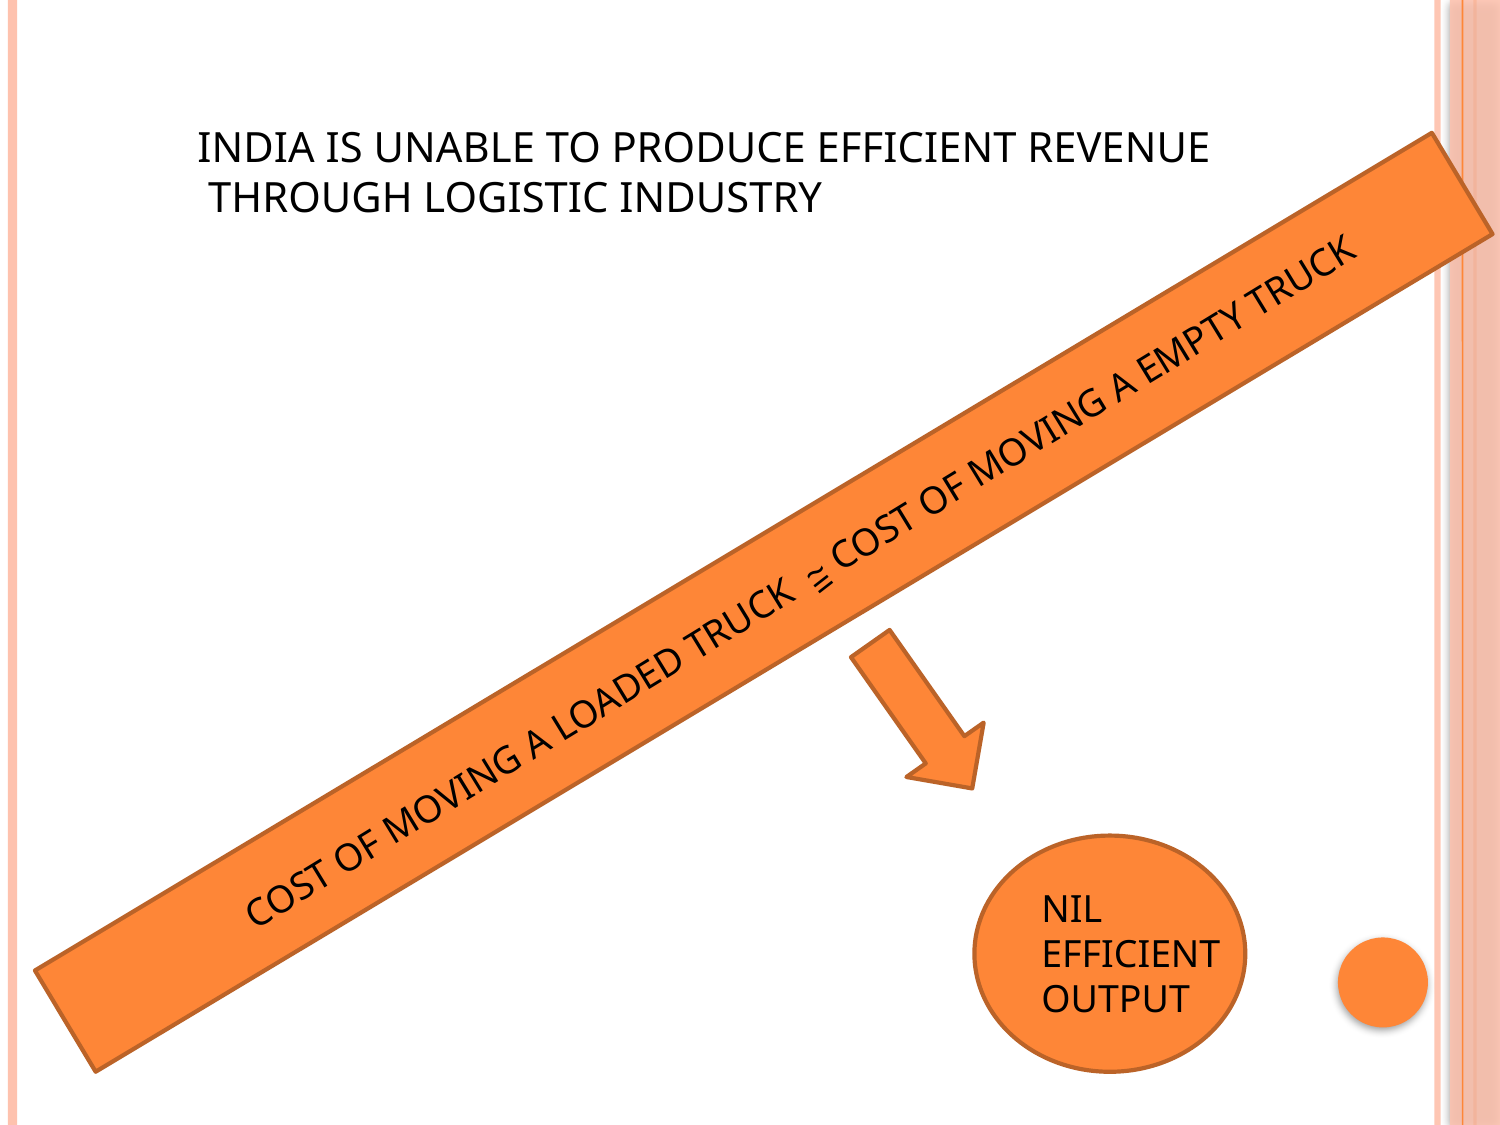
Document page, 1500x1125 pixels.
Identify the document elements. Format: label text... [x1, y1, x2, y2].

text_box NIL EFFICIENT OUTPUT [1026, 877, 1246, 1028]
text_box [32, 130, 1495, 1074]
text_box INDIA IS UNABLE TO PRODUCE EFFICIENT REVENUE THROUGH LOGISTIC INDUSTRY [182, 113, 1226, 229]
text_box [972, 833, 1218, 1074]
text_box = [783, 538, 869, 623]
text_box COST OF MOVING A LOADED TRUCK ~ COST OF MOVING A EMPTY TRUCK [219, 210, 1380, 951]
text_box [848, 627, 986, 791]
